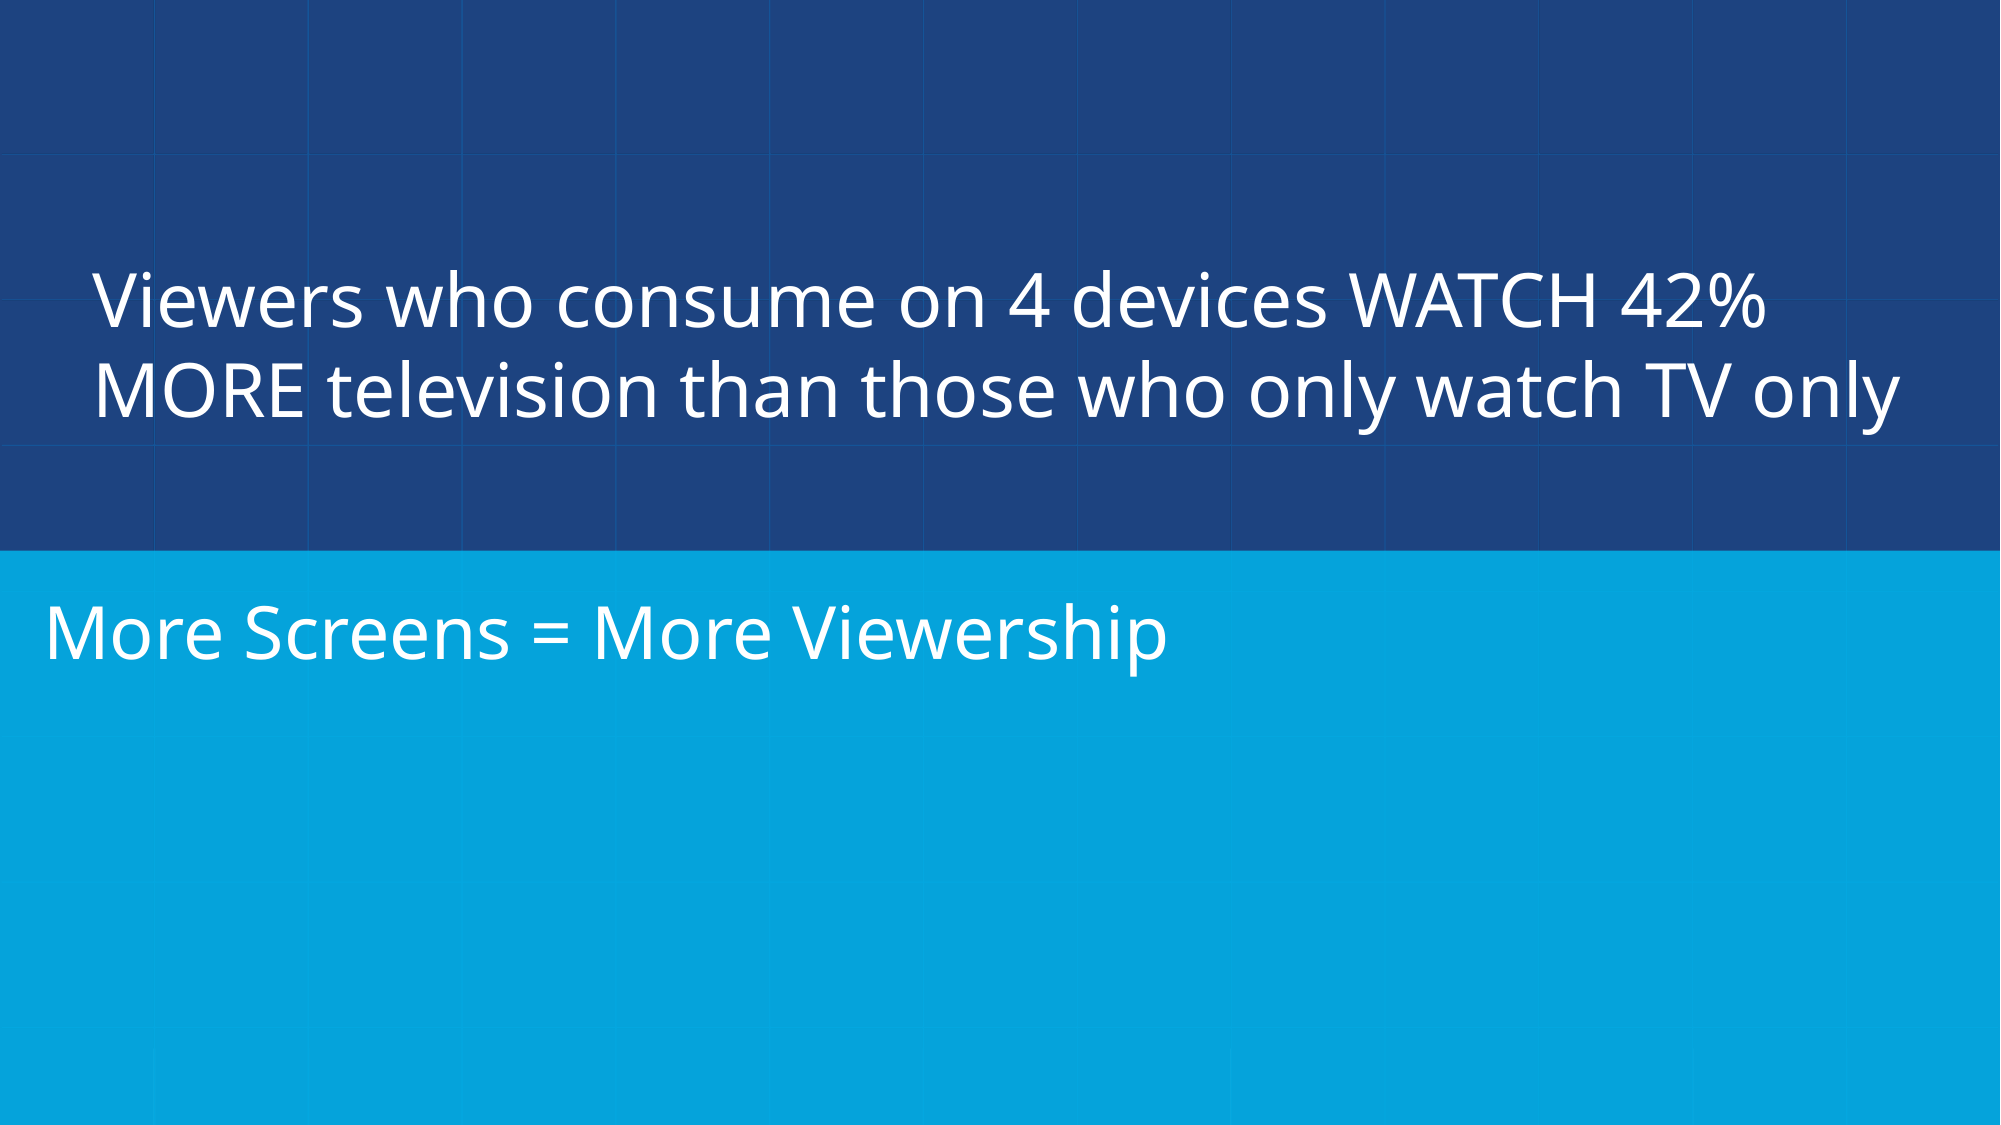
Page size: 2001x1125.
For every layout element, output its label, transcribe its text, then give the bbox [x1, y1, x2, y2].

text_box [0, 550, 2000, 1125]
text_box More Screens = More Viewership [28, 578, 1186, 682]
picture [1, 0, 1999, 550]
text_box Viewers who consume on 4 devices WATCH 42% MORE television than those who only watch TV only [77, 245, 1925, 440]
